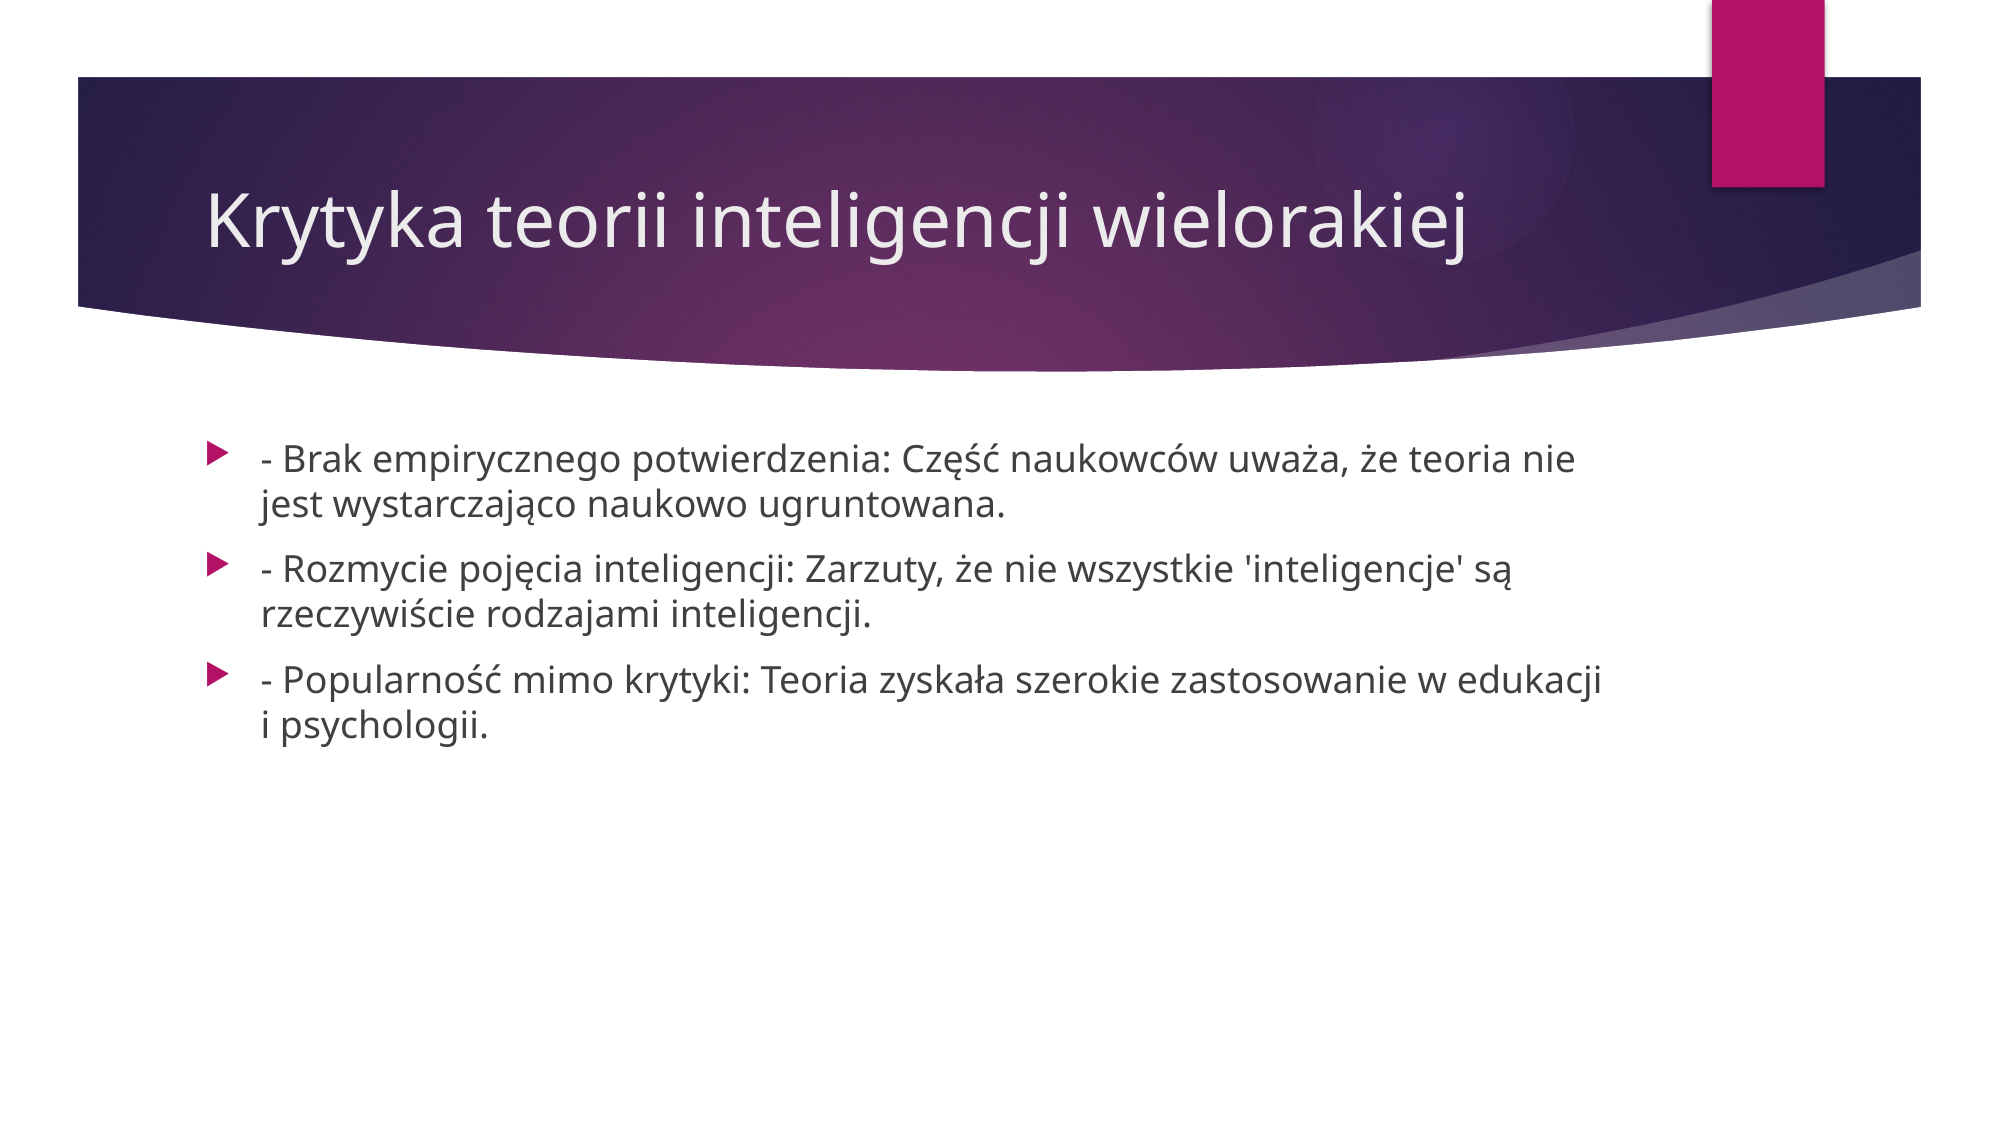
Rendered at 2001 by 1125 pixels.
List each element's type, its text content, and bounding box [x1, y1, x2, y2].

title Krytyka teorii inteligencji wielorakiej [189, 159, 1627, 276]
list - Brak empirycznego potwierdzenia: Część naukowców uważa, że teoria nie jest wystarczająco naukowo ugruntowana. - Rozmycie pojęcia inteligencji: Zarzuty, że nie wszystkie 'inteligencje' są rzeczywiście rodzajami inteligencji. - Popularność mimo krytyki: Teoria zyskała szerokie zastosowanie w edukacji i psychologii. [189, 427, 1638, 988]
